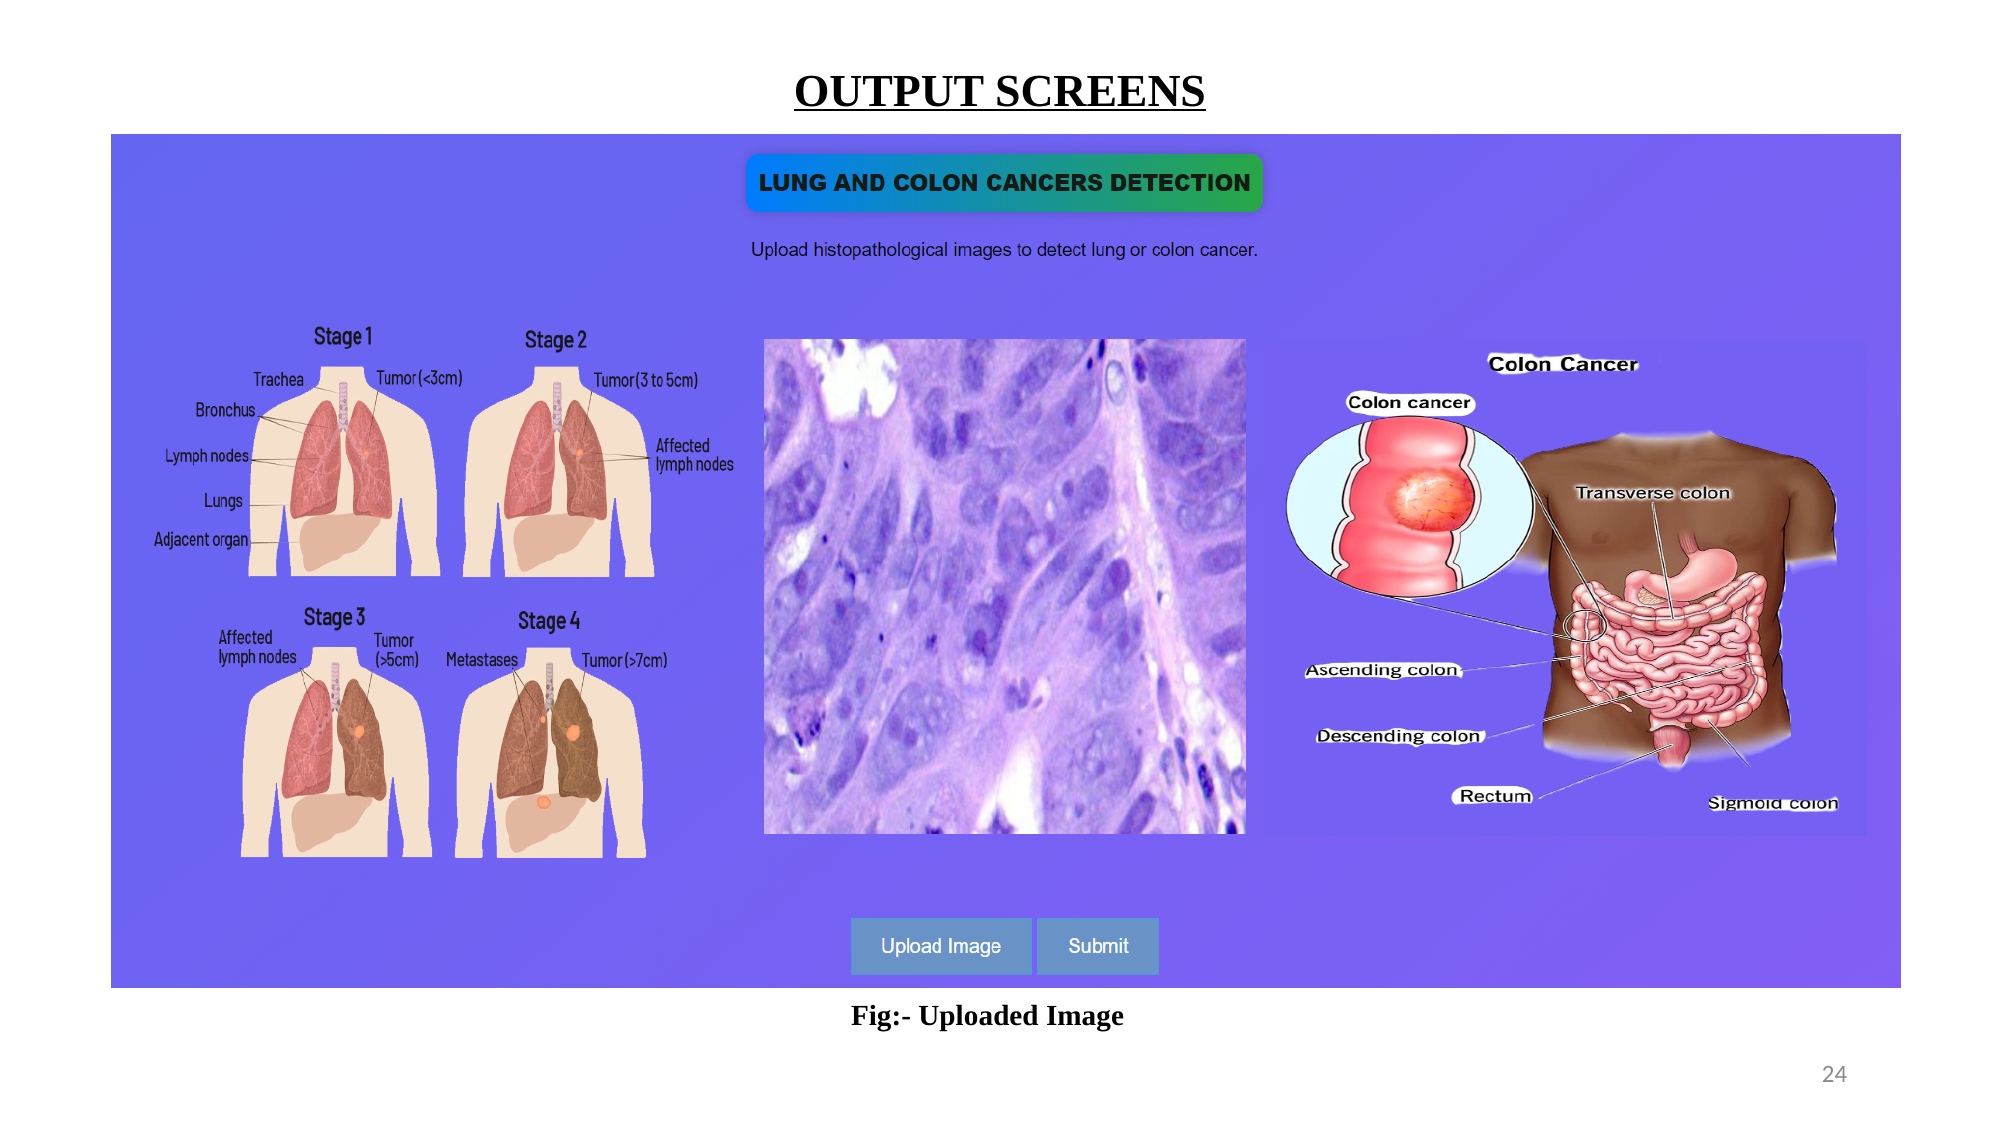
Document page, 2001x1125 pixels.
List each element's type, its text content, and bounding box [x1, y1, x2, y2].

picture [111, 134, 1901, 988]
slide_number 24 [1412, 1042, 1863, 1103]
text_box Fig:- Uploaded Image [617, 988, 1359, 1039]
title OUTPUT SCREENS [137, 12, 1863, 134]
